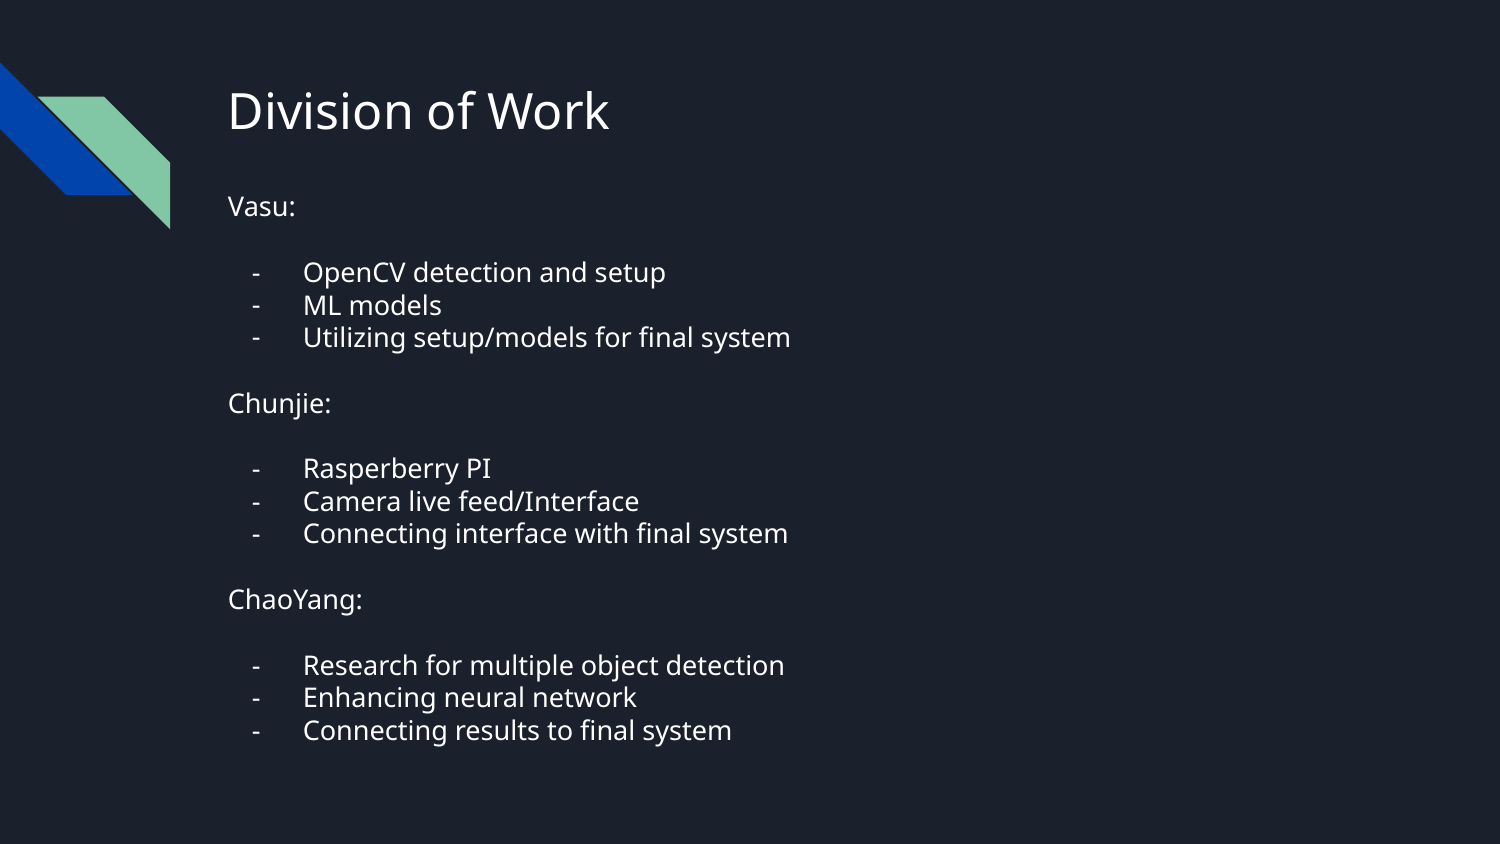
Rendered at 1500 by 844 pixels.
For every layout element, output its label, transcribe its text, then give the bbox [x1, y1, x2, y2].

title Division of Work [212, 64, 1368, 174]
list Vasu: OpenCV detection and setup ML models Utilizing setup/models for final system Chunjie: Rasperberry PI Camera live feed/Interface Connecting interface with final system ChaoYang: Research for multiple object detection Enhancing neural network Connecting results to final system [212, 174, 1368, 653]
